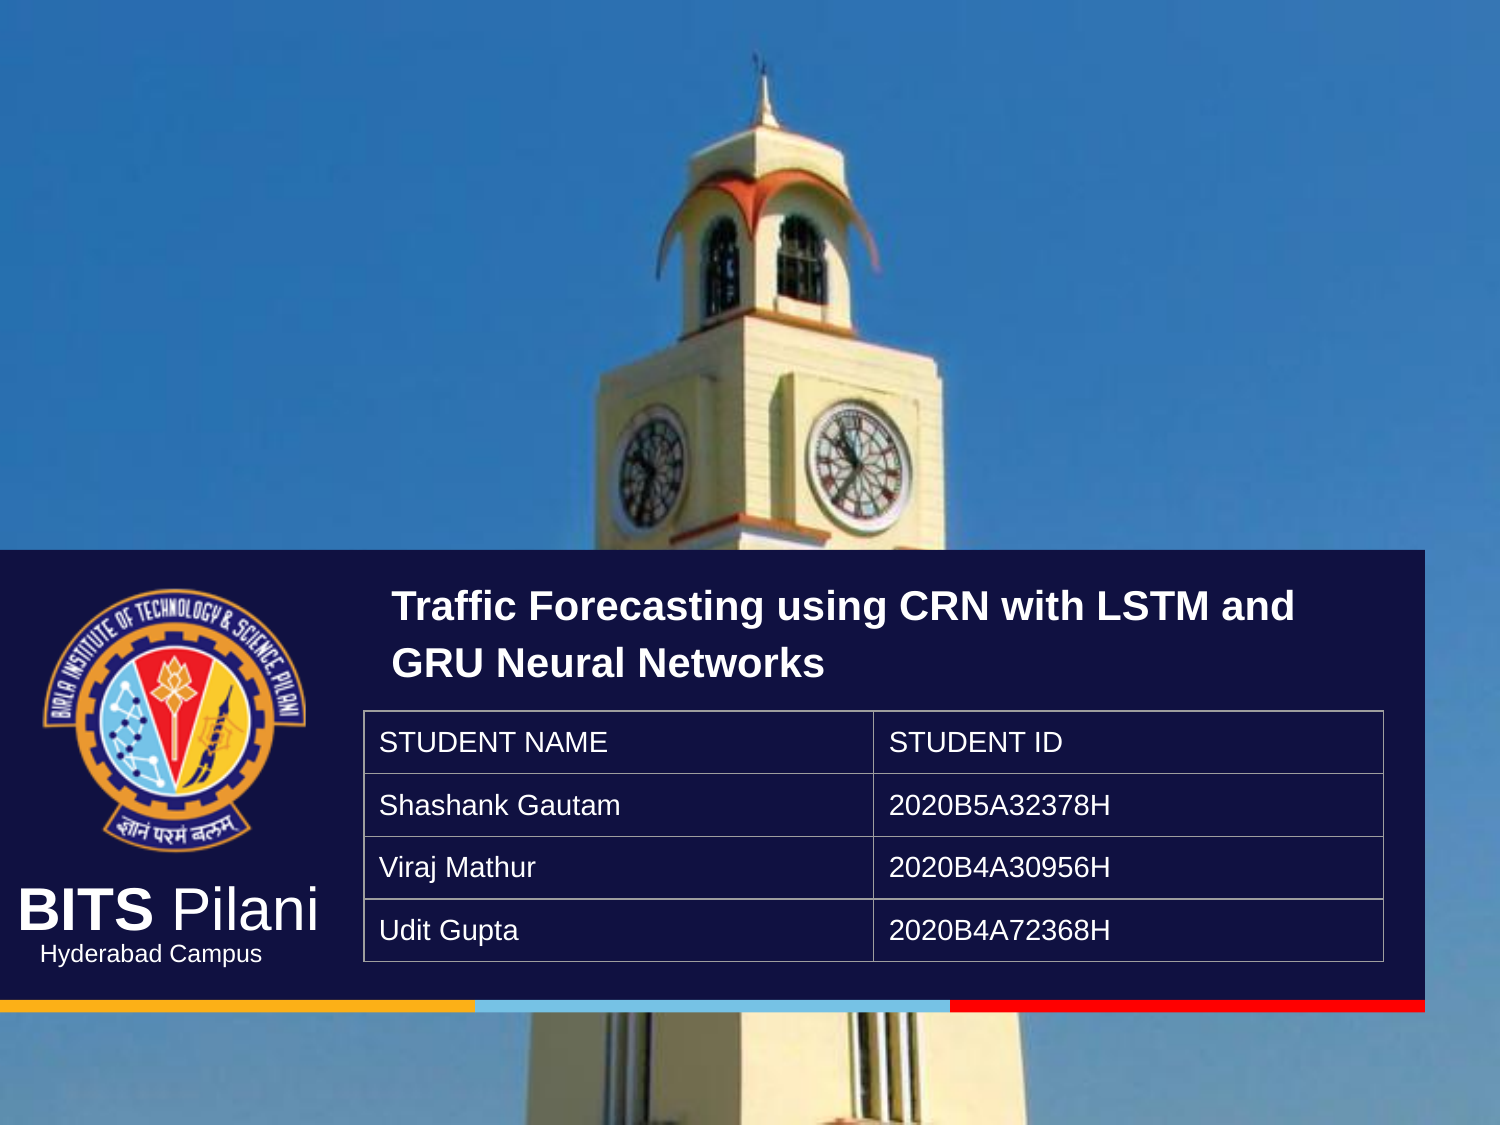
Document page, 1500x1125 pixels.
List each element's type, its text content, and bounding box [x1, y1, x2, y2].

table_cell 2020B4A72368H [874, 900, 1383, 961]
picture [0, 0, 1500, 1125]
text_box Traffic Forecasting using CRN with LSTM and GRU Neural Networks [363, 572, 1372, 710]
table_header STUDENT NAME [365, 712, 873, 773]
table_cell Udit Gupta [365, 900, 873, 961]
table_cell Shashank Gautam [365, 774, 873, 836]
table_cell Viraj Mathur [365, 837, 873, 898]
table_cell 2020B5A32378H [874, 774, 1383, 836]
list [85, 69, 1426, 481]
table_header STUDENT ID [874, 712, 1383, 773]
table_cell 2020B4A30956H [874, 837, 1383, 898]
